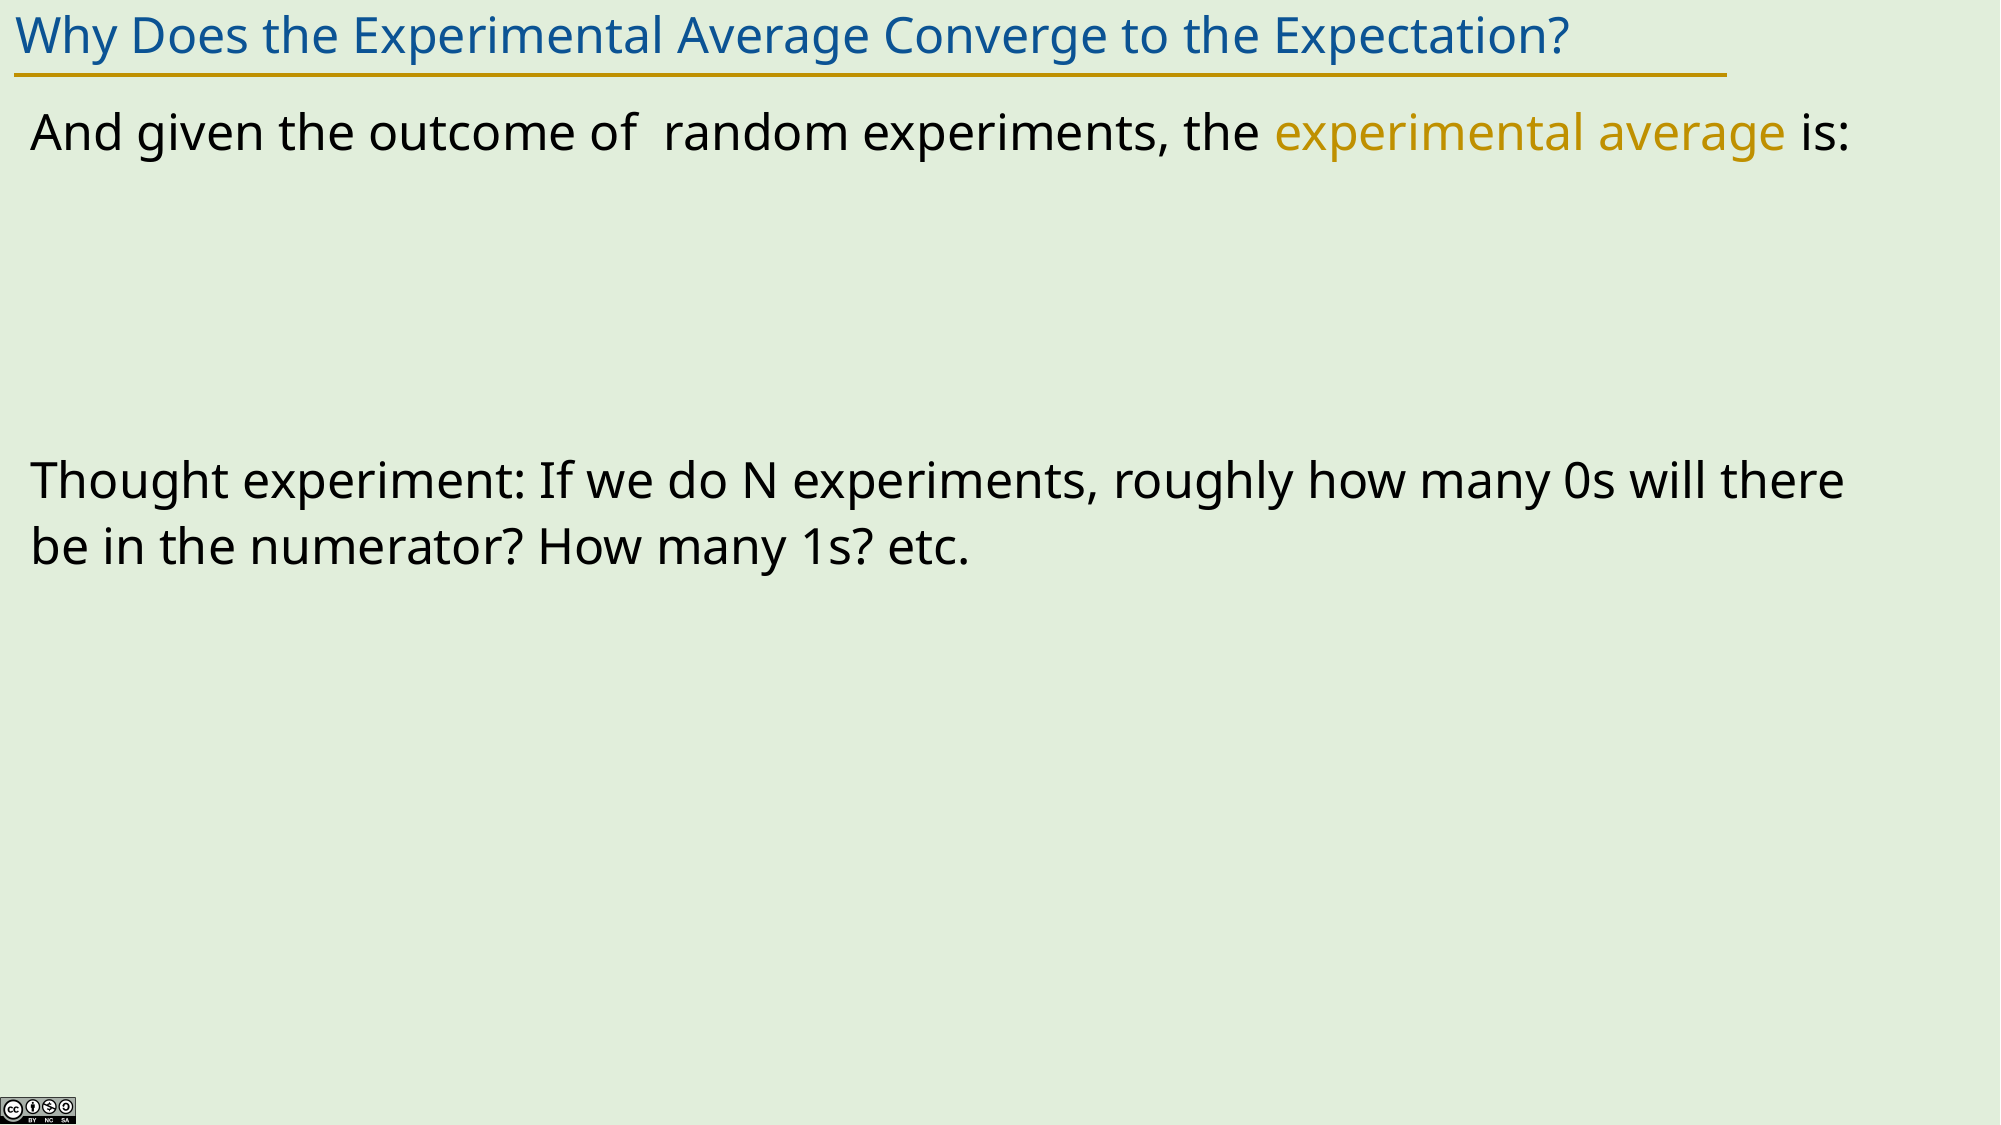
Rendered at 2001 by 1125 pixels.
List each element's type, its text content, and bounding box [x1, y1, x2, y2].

picture [0, 1097, 76, 1124]
title Why Does the Experimental Average Converge to the Expectation? [0, 0, 1725, 75]
